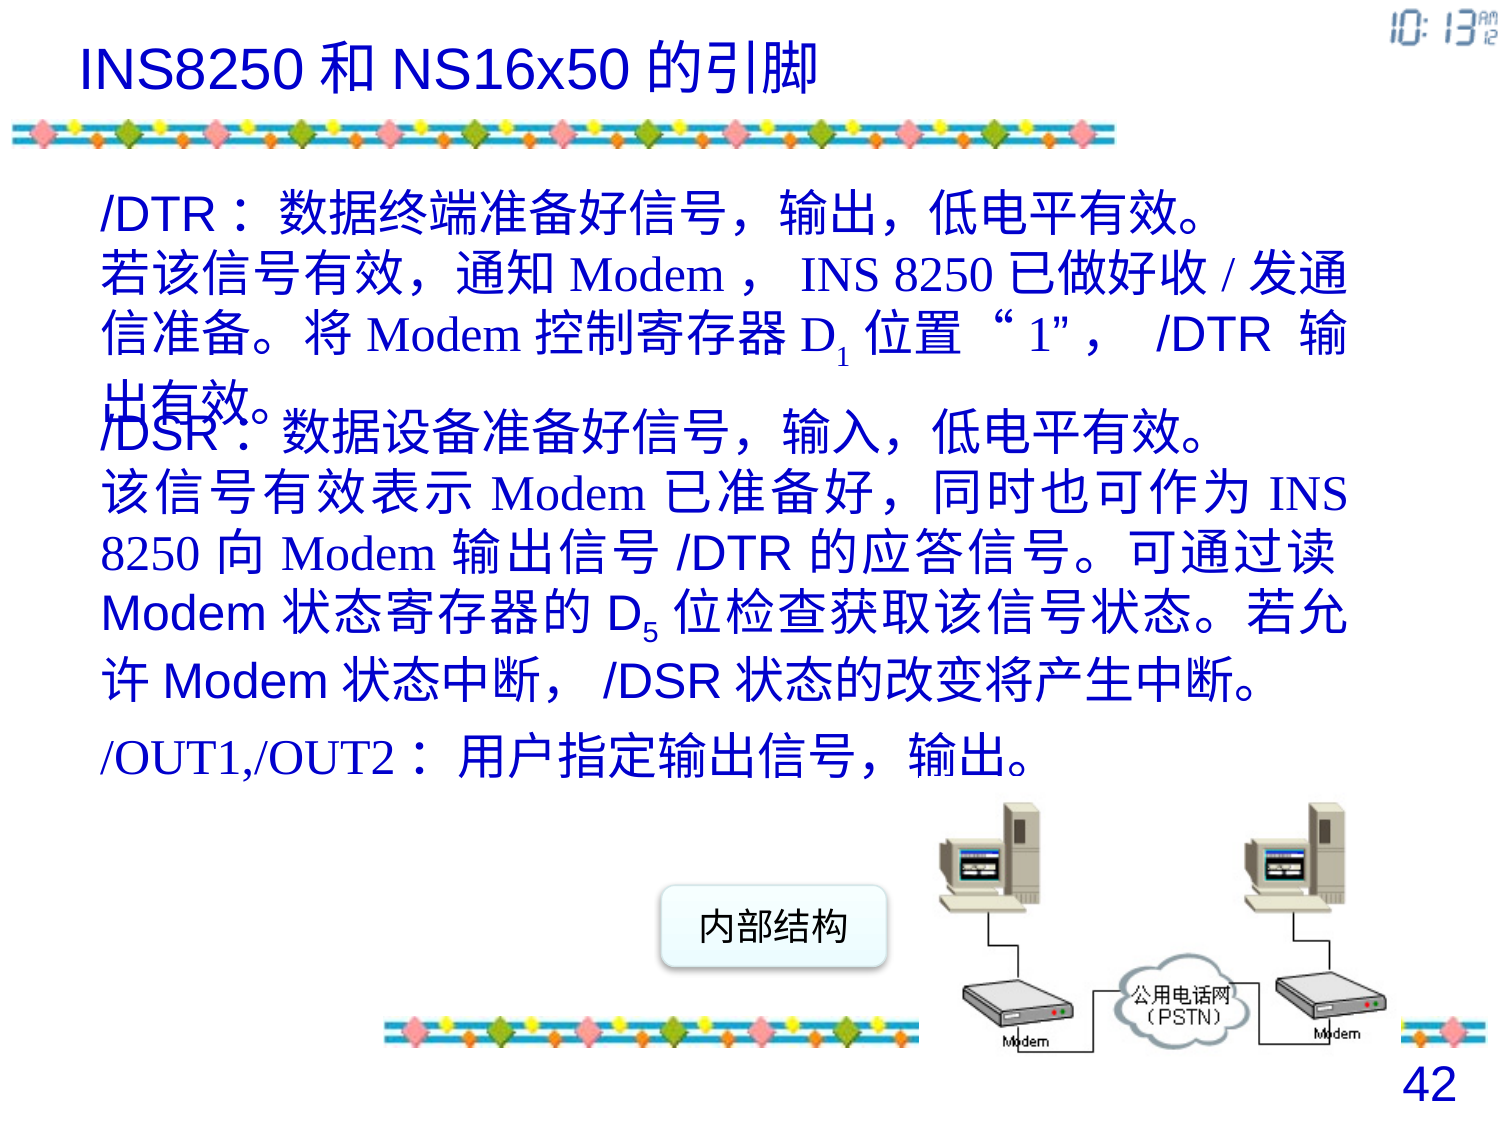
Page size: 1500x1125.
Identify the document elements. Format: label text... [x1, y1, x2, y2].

text_box /DSR：数据设备准备好信号，输入，低电平有效。 该信号有效表示Modem已准备好，同时也可作为INS 8250向Modem输出信号/DTR的应答信号。可通过读Modem状态寄存器的D5位检查获取该信号状态。若允许Modem状态中断，/DSR状态的改变将产生中断。 [85, 392, 1364, 716]
text_box INS8250和NS16x50的引脚 [63, 23, 1119, 110]
text_box /DTR：数据终端准备好信号，输出，低电平有效。 若该信号有效，通知Modem，INS 8250已做好收/发通信准备。将Modem控制寄存器D1位置“1”， /DTR 输出有效。 [85, 173, 1364, 392]
picture [1371, 0, 1500, 56]
picture [11, 119, 1117, 149]
text_box 内部结构 [660, 884, 888, 968]
text_box /OUT1,/OUT2：用户指定输出信号，输出。 [85, 717, 1341, 793]
picture [383, 776, 1488, 1076]
